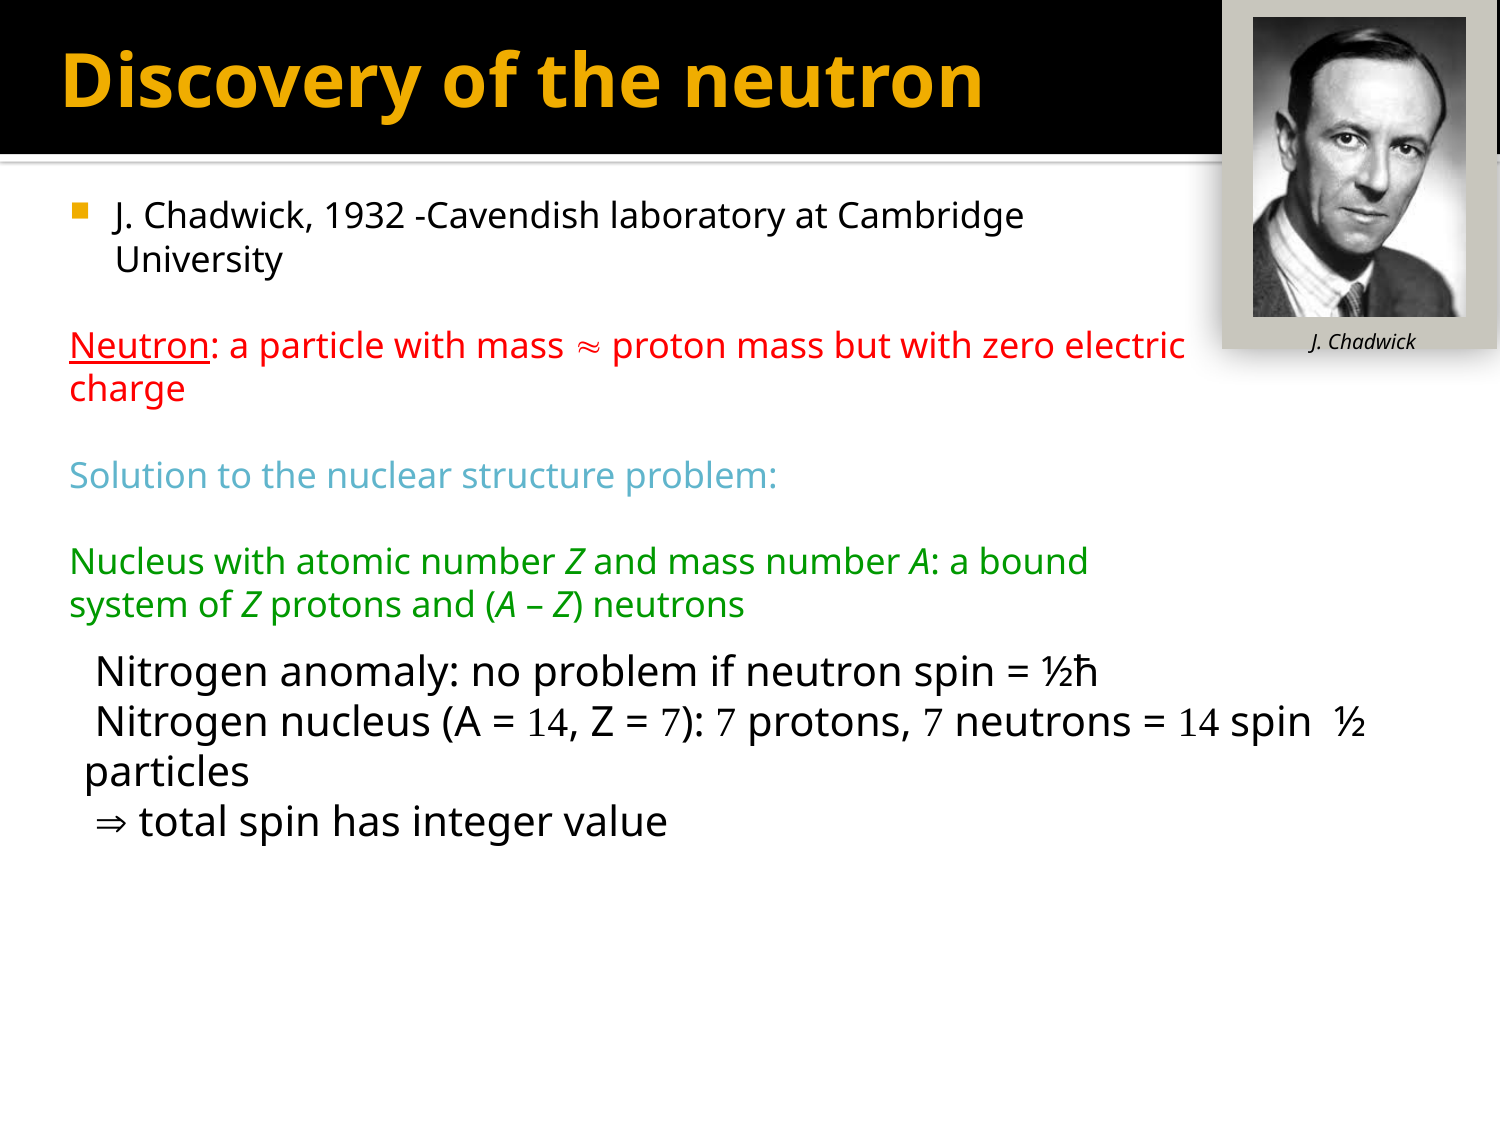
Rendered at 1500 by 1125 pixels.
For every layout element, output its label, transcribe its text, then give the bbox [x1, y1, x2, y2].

picture [1253, 16, 1467, 318]
text_box J. Chadwick [1296, 327, 1432, 361]
text_box Nitrogen anomaly: no problem if neutron spin = ½ħ Nitrogen nucleus (A = 14, Z = 7): 7 protons, 7 neutrons = 14 spin ½ particles  total spin has integer value [68, 637, 1467, 853]
list J. Chadwick, 1932 -Cavendish laboratory at Cambridge University Neutron: a particle with mass  proton mass but with zero electric charge Solution to the nuclear structure problem: Nucleus with atomic number Z and mass number A: a bound system of Z protons and (A – Z) neutrons [43, 177, 1210, 638]
title Discovery of the neutron [44, 0, 1196, 155]
